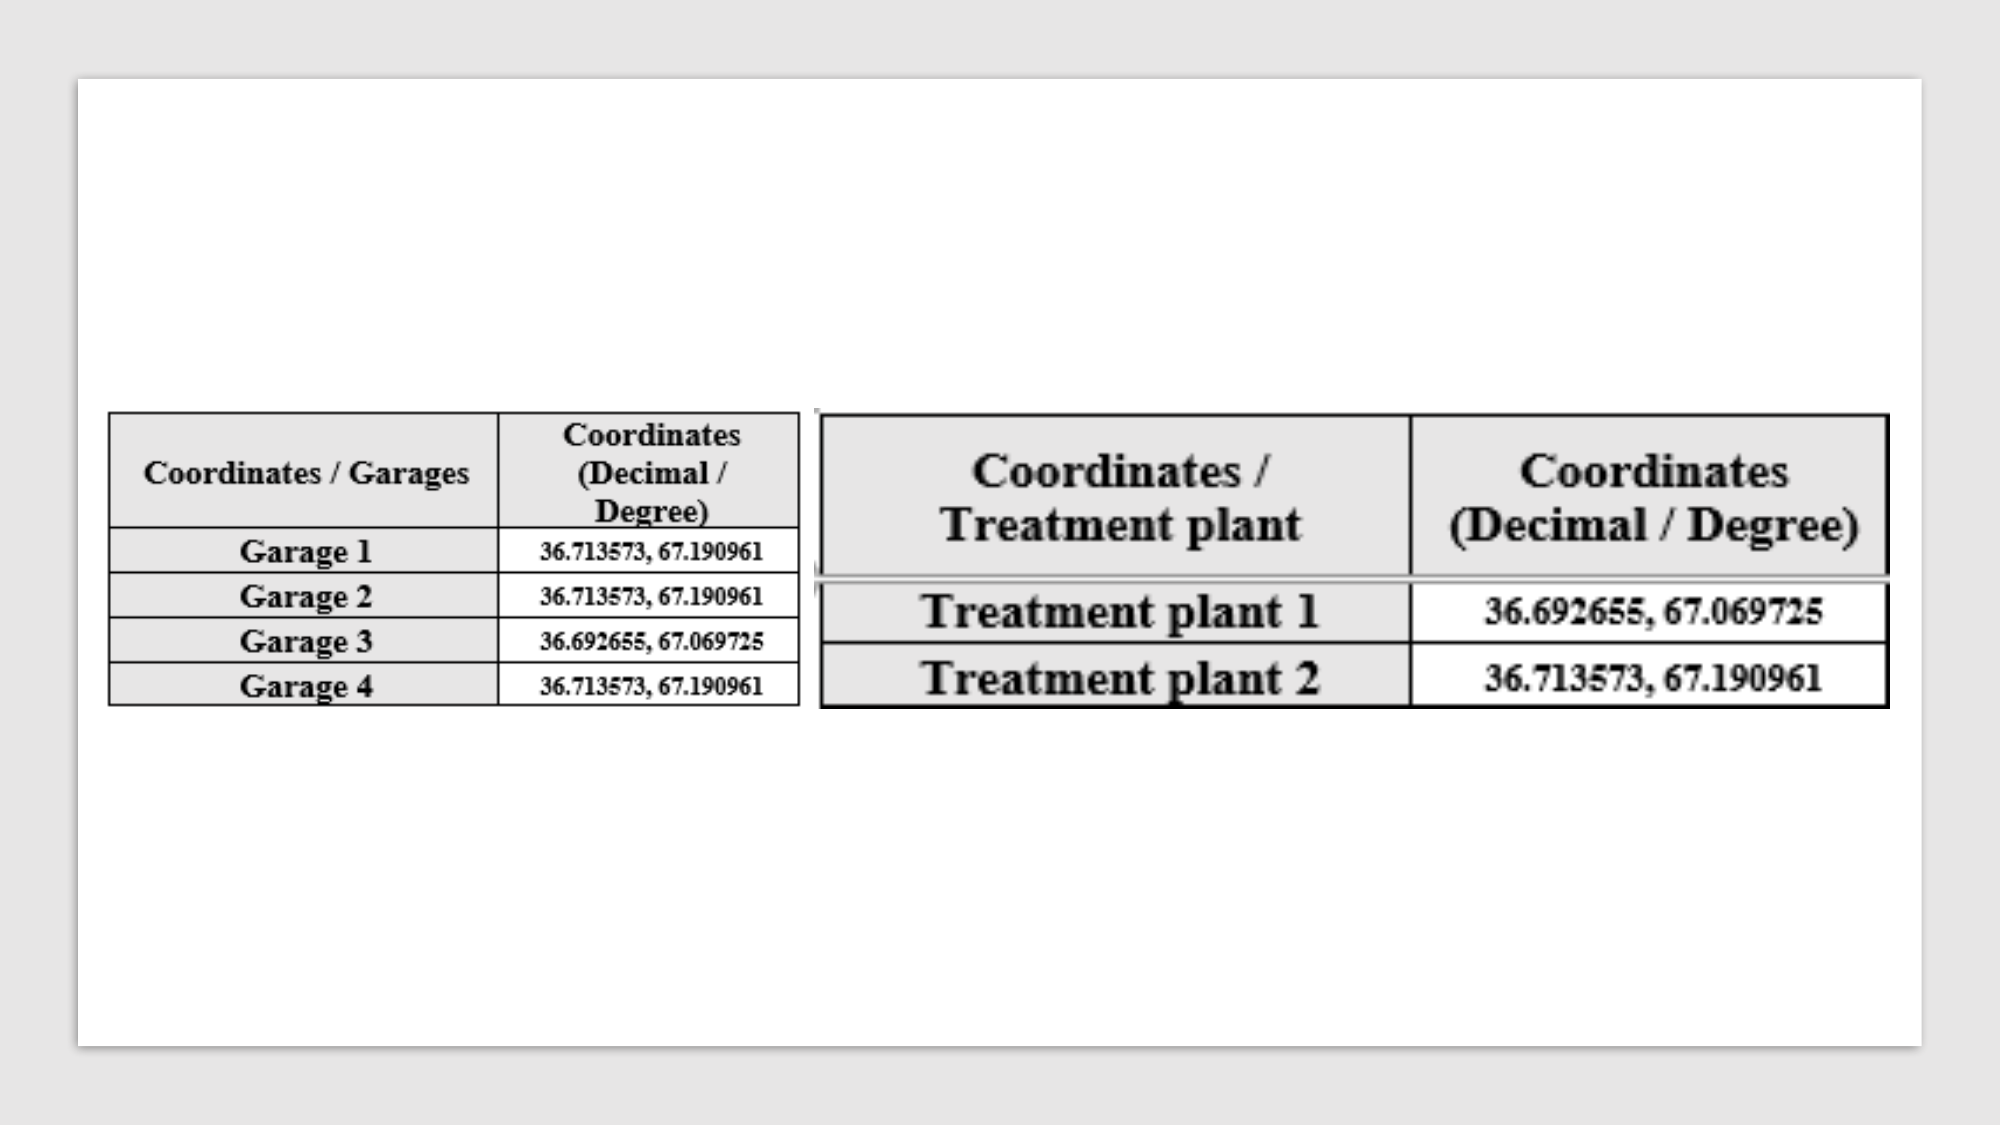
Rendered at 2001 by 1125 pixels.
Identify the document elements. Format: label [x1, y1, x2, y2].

text_box [0, 0, 2000, 1125]
picture [104, 408, 803, 709]
picture [814, 408, 1890, 709]
text_box [77, 78, 1923, 1047]
